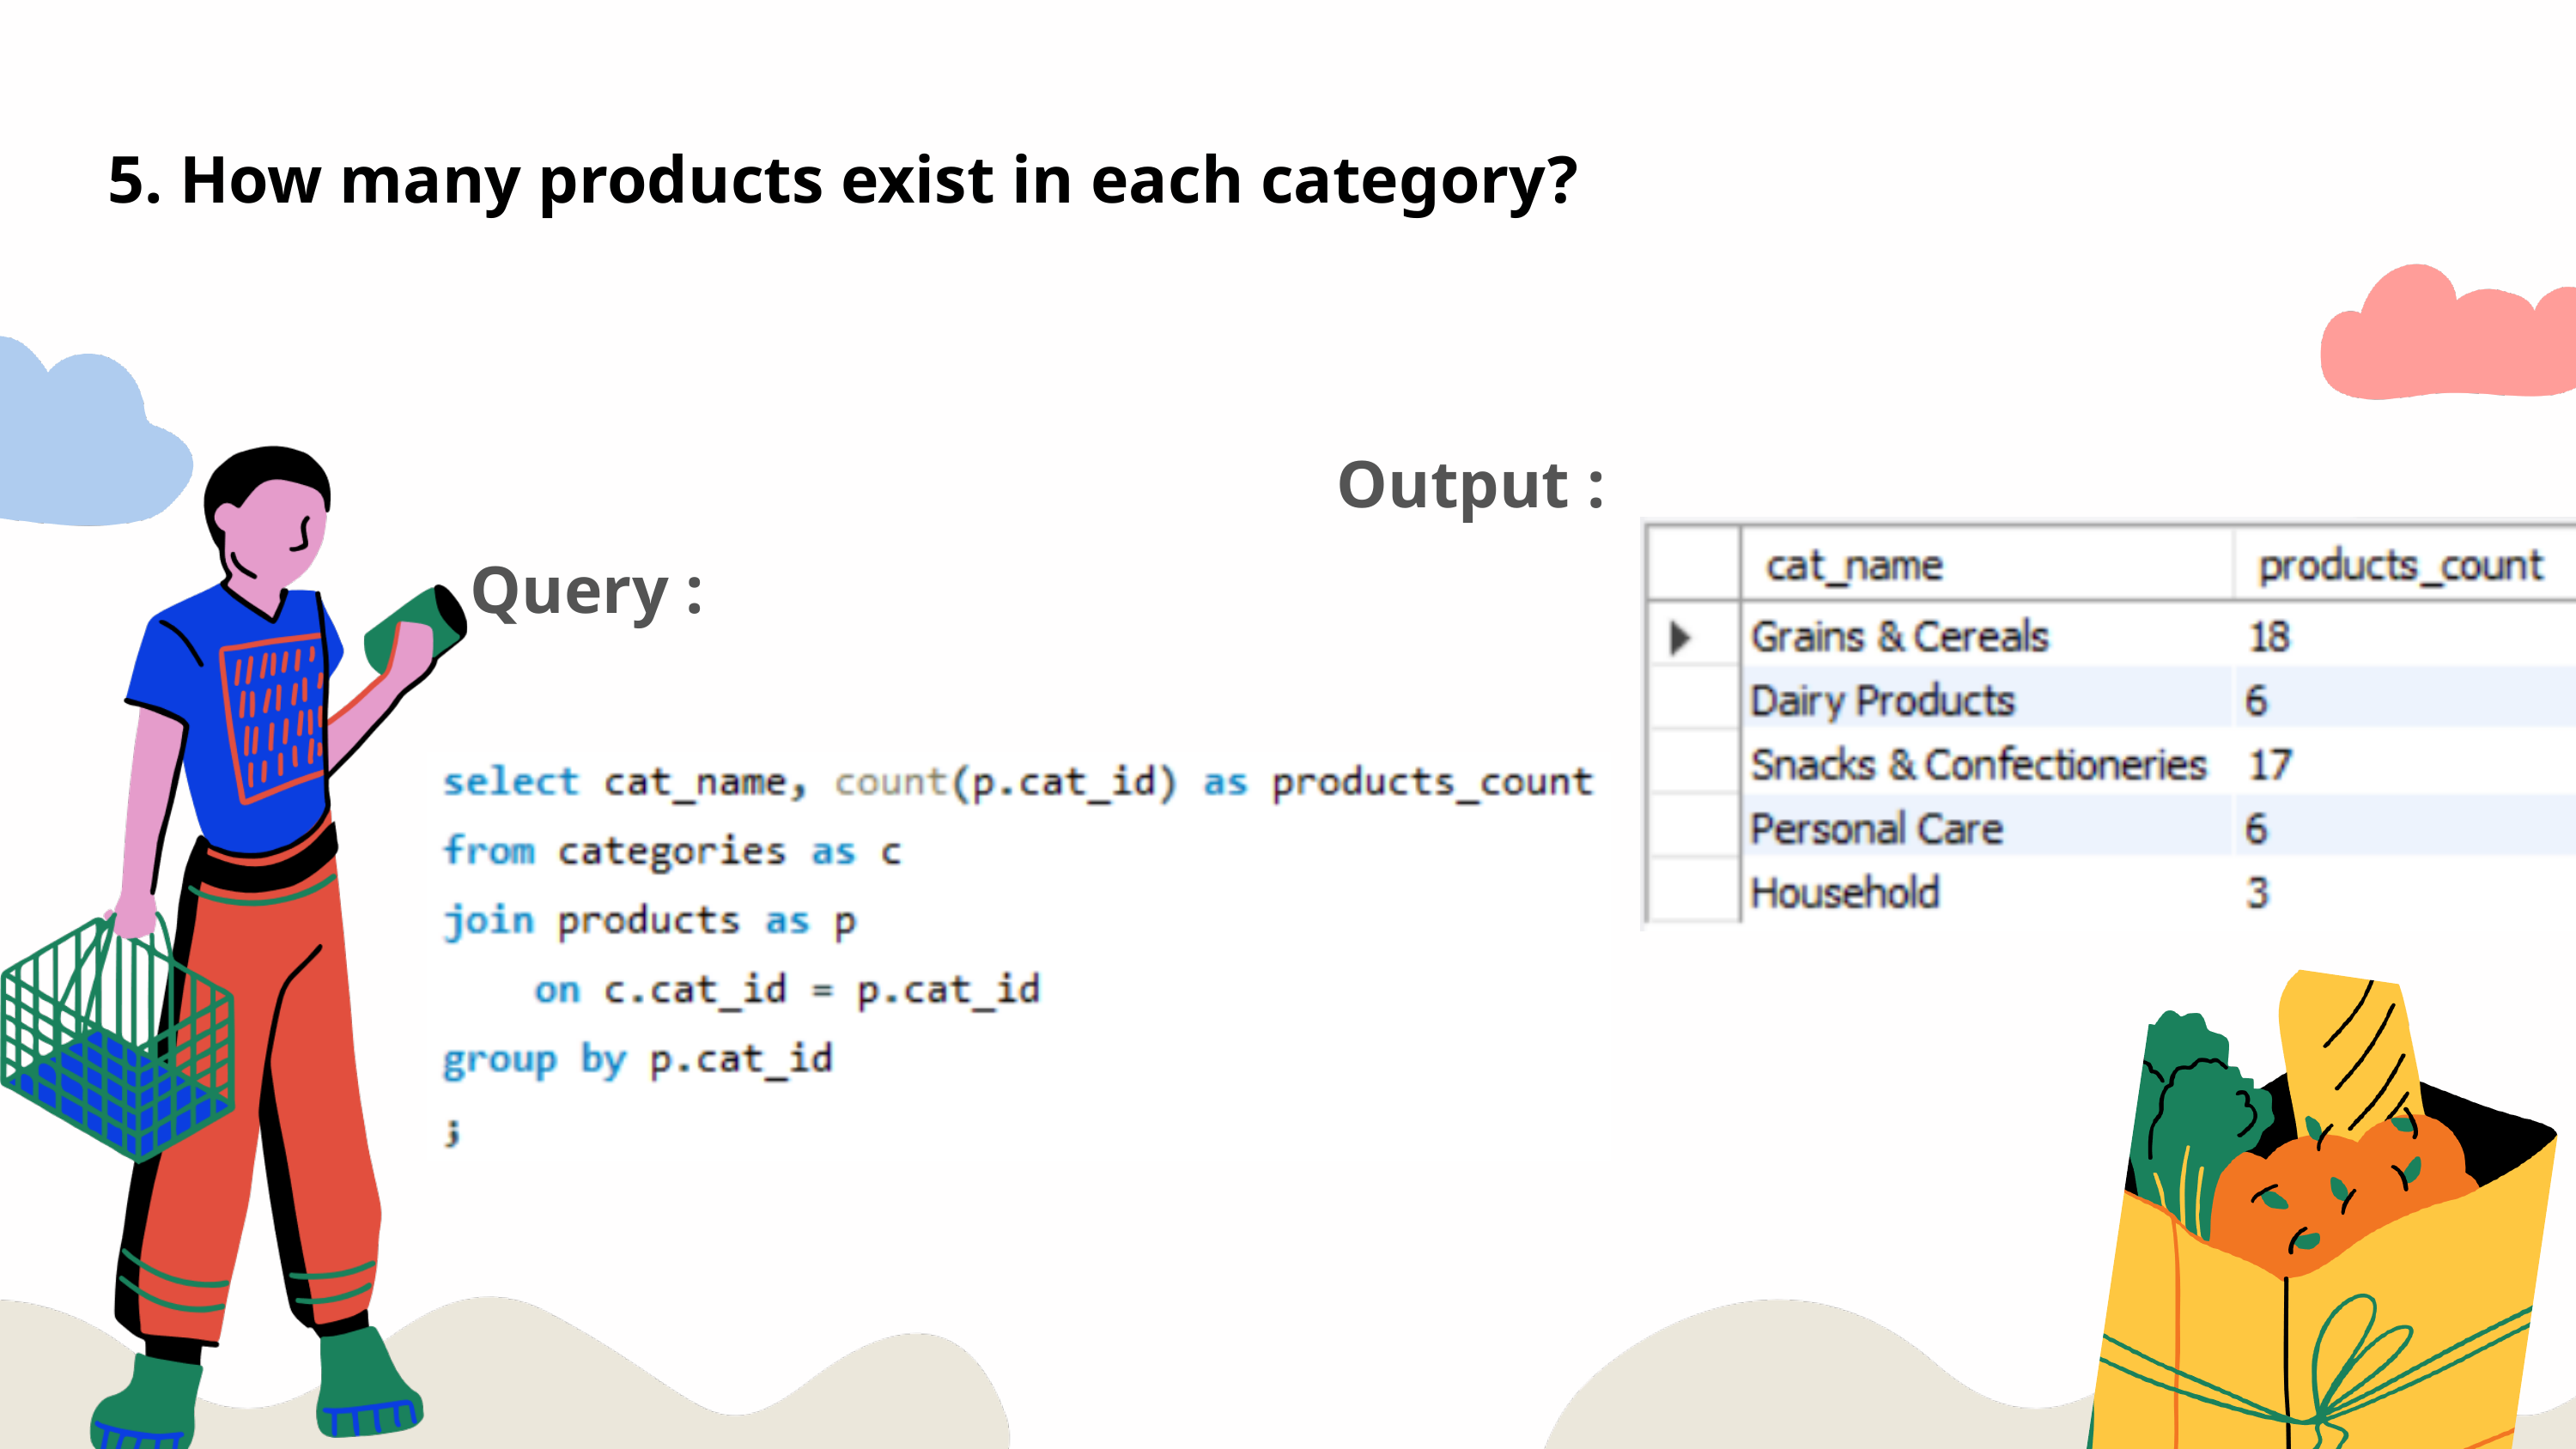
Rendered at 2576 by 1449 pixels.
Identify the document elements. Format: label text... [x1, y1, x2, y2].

text_box [1640, 517, 2576, 931]
text_box 5. How many products exist in each category? [58, 146, 188, 216]
text_box [0, 445, 468, 1449]
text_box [194, 0, 2576, 401]
text_box [2087, 949, 2576, 1449]
text_box [1504, 1210, 2121, 1449]
text_box [468, 1210, 1040, 1449]
text_box [2512, 1210, 2576, 1449]
text_box [427, 752, 1612, 1161]
text_box [0, 335, 195, 526]
text_box Query : [422, 556, 800, 627]
text_box Output : [1287, 451, 1667, 521]
